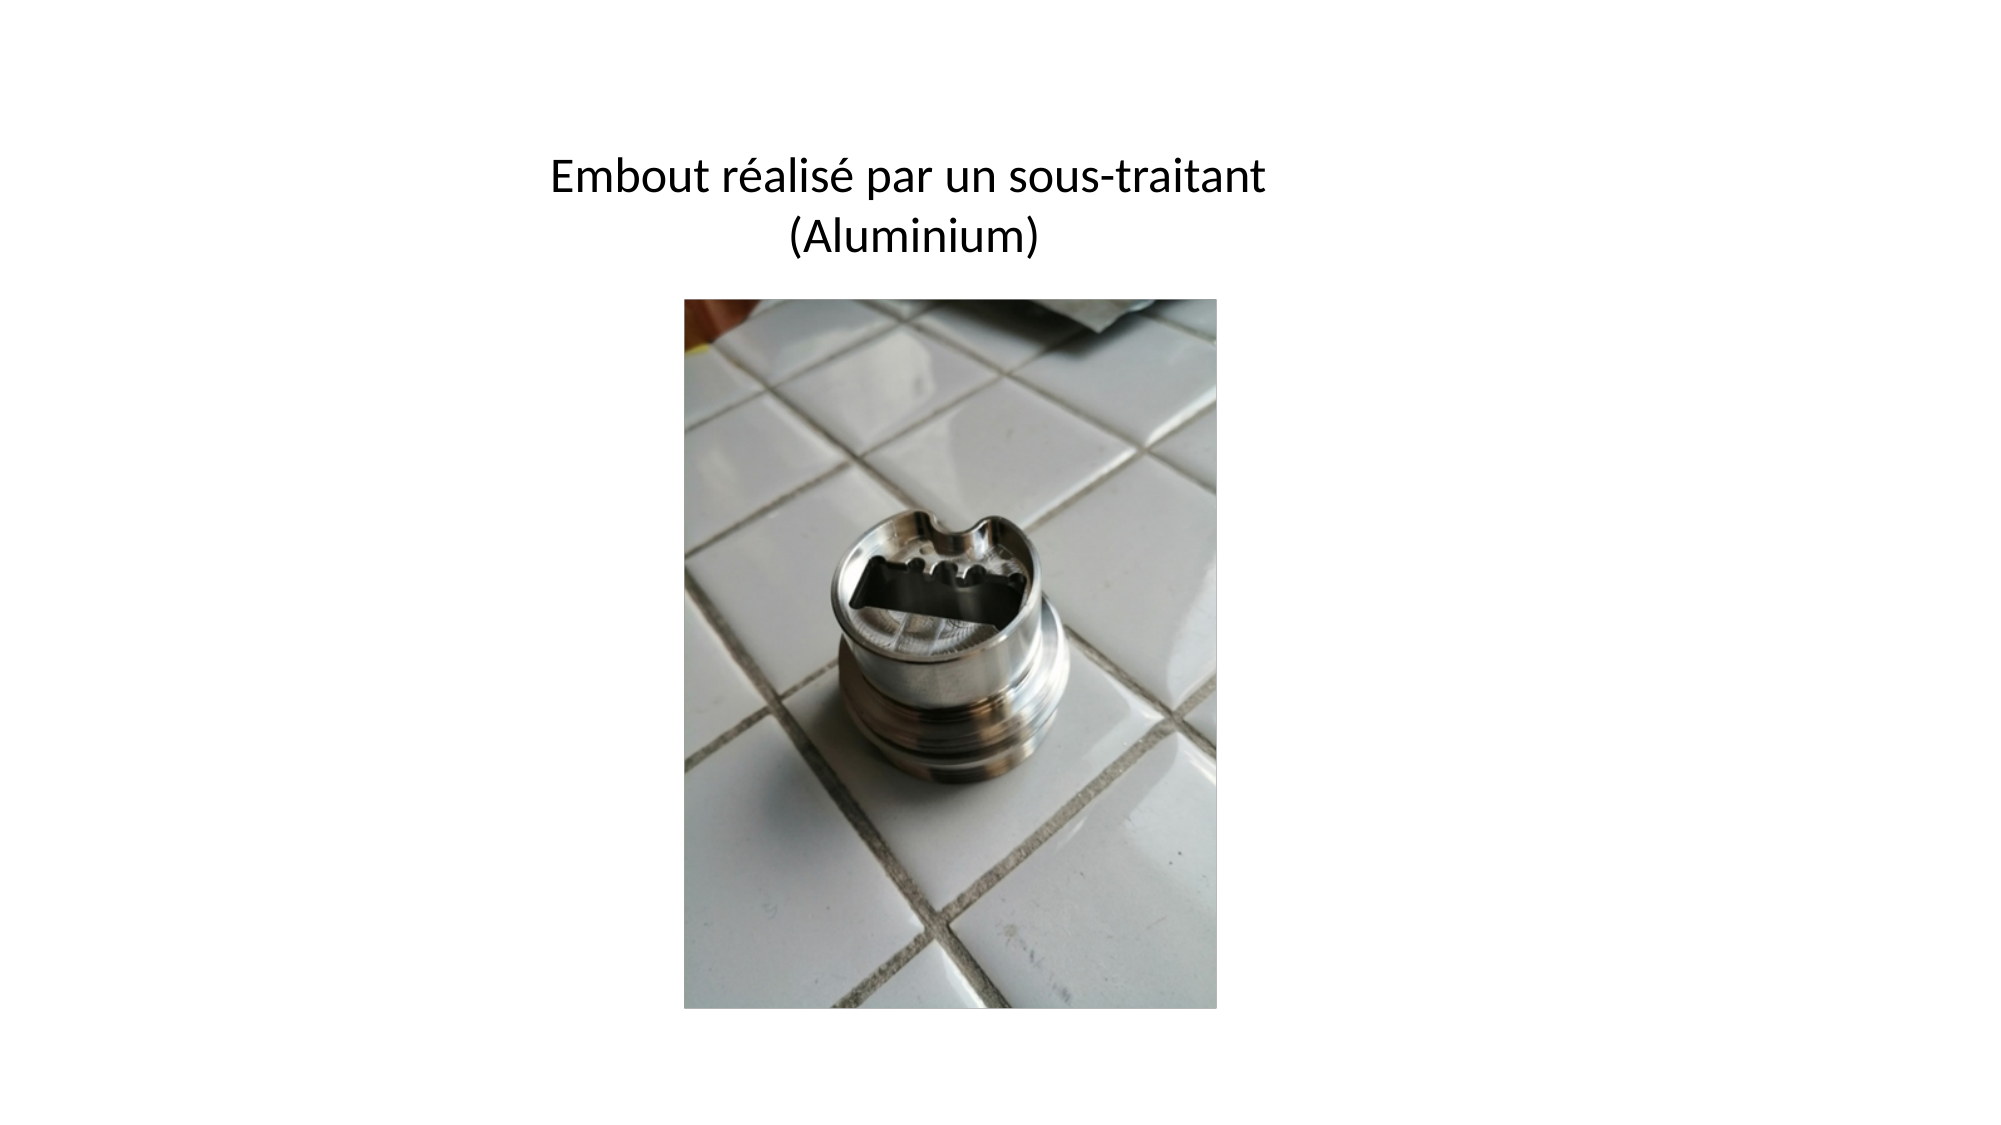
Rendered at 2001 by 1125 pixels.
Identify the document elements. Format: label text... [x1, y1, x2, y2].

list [681, 297, 1219, 1011]
text_box Embout réalisé par un sous-traitant (Aluminium) [499, 135, 1330, 271]
